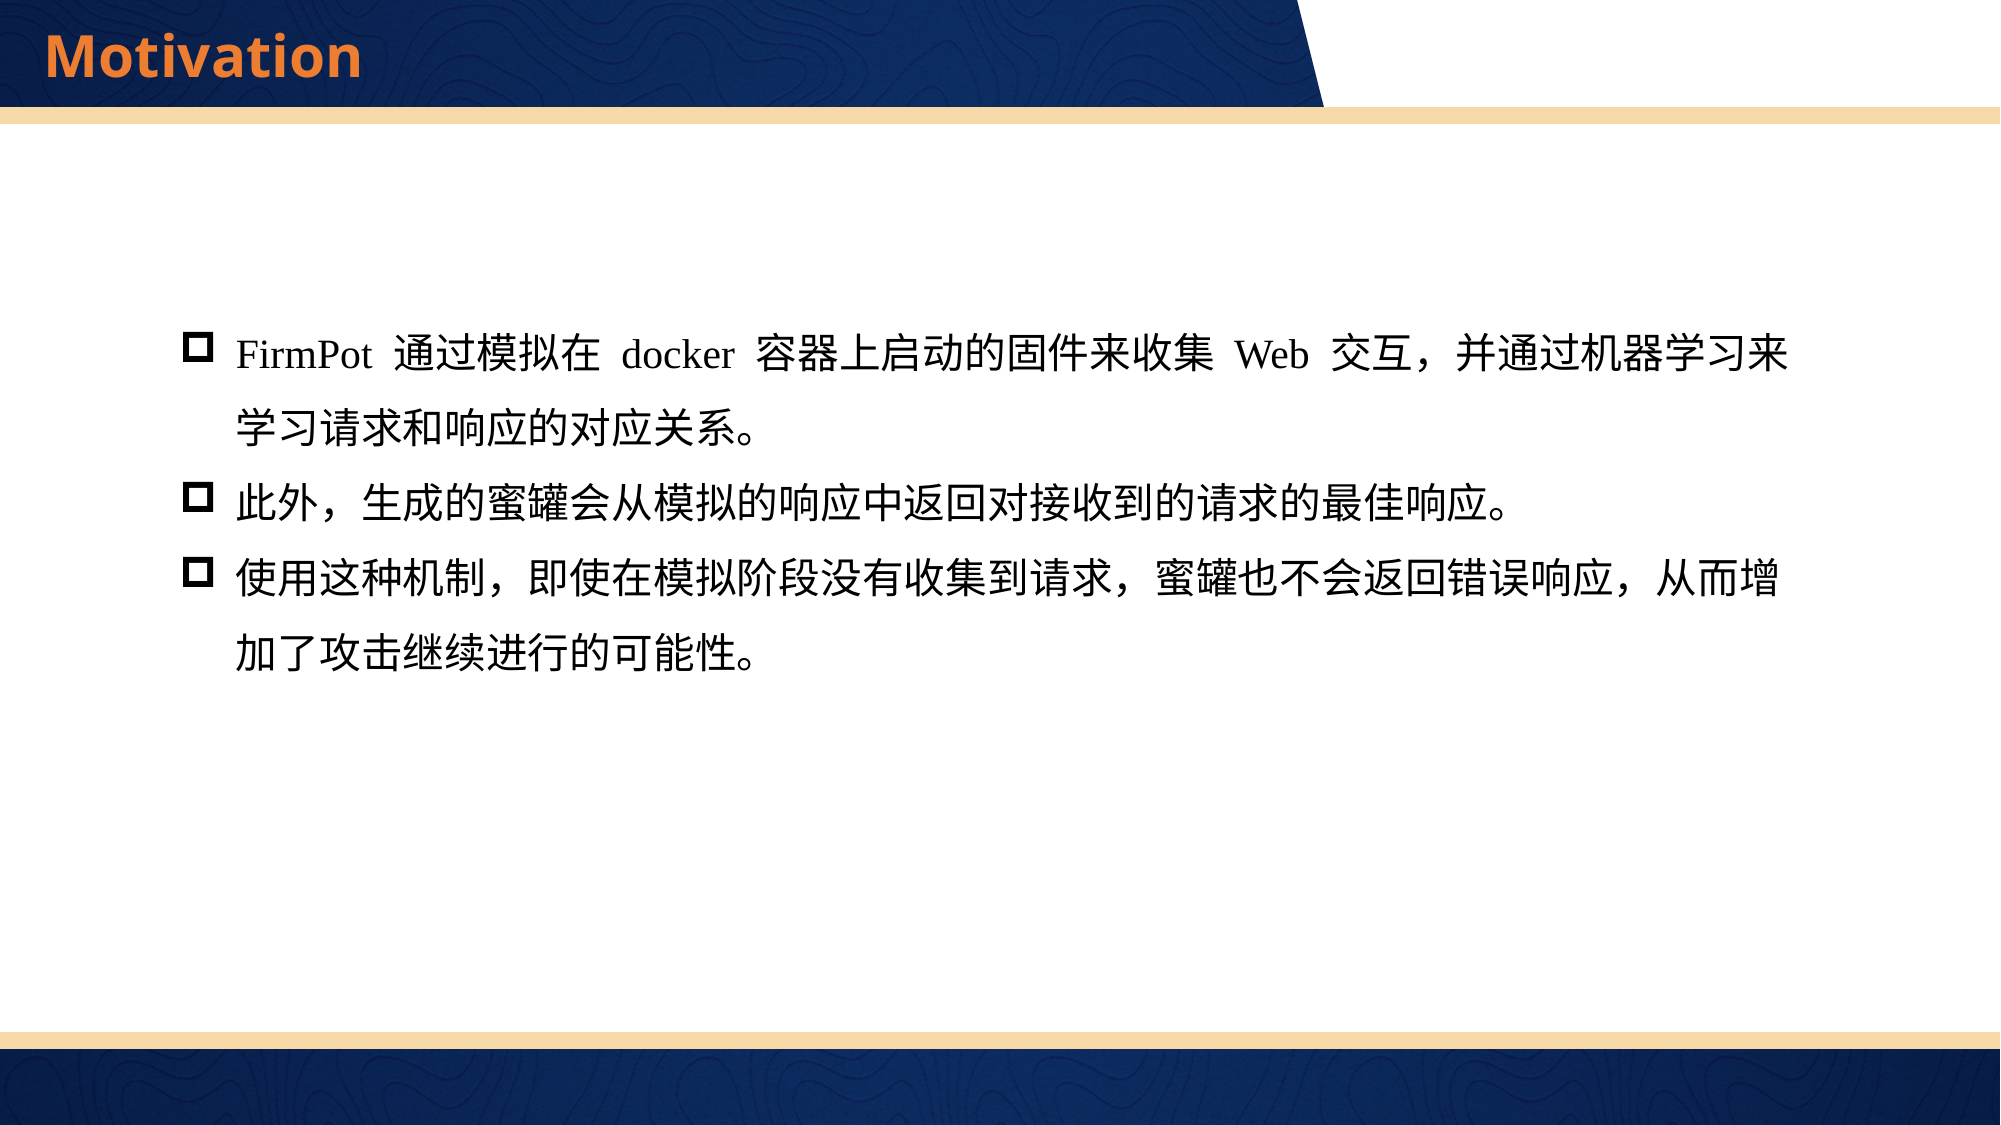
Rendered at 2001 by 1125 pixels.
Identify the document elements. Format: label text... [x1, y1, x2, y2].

picture [0, 0, 1327, 115]
picture [0, 1041, 2000, 1125]
text_box FirmPot 通过模拟在 docker 容器上启动的固件来收集 Web 交互，并通过机器学习来学习请求和响应的对应关系。 此外，生成的蜜罐会从模拟的响应中返回对接收到的请求的最佳响应。 使用这种机制，即使在模拟阶段没有收集到请求，蜜罐也不会返回错误响应，从而增加了攻击继续进行的可能性。 [164, 294, 1807, 685]
